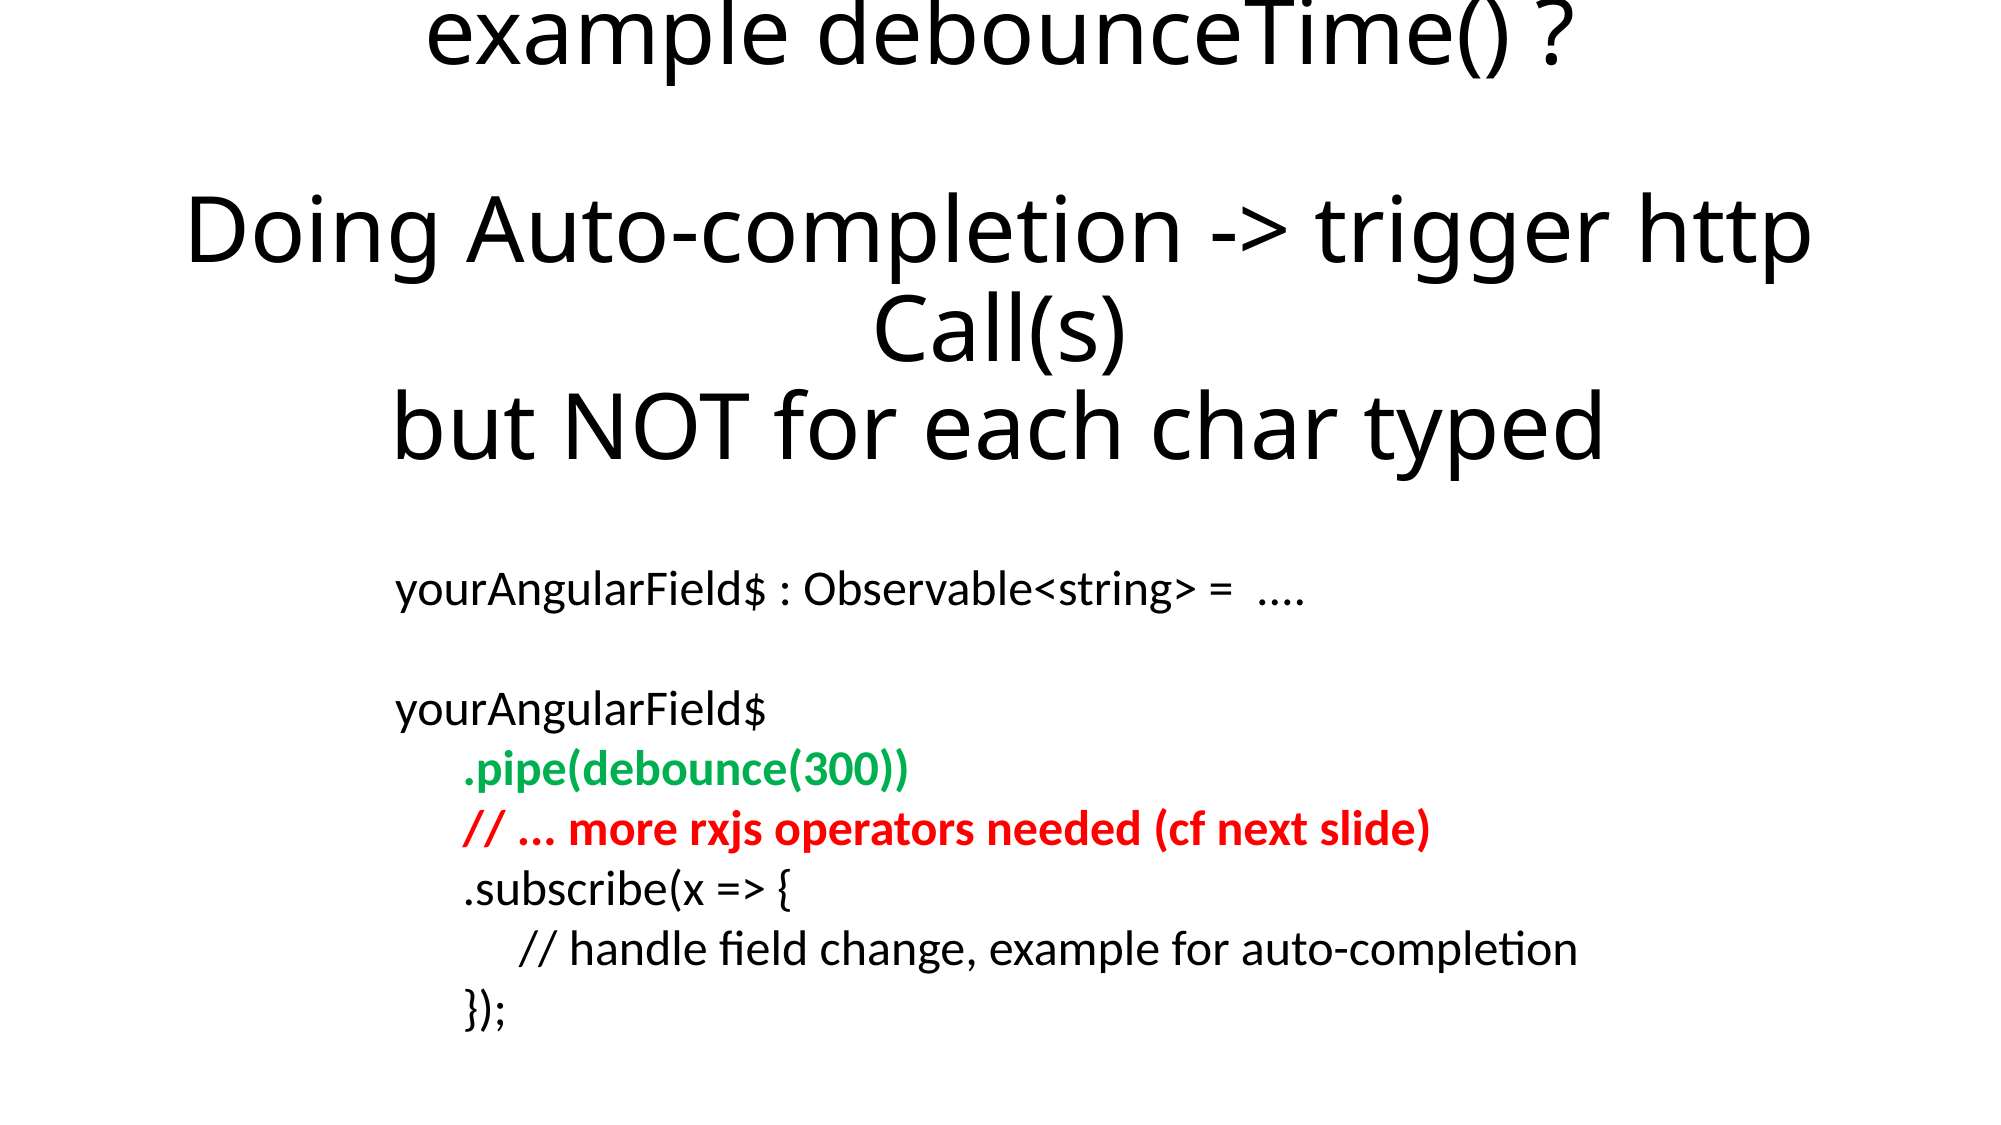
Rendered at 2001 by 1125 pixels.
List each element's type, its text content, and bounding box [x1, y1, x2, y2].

title example debounceTime() ? Doing Auto-completion -> trigger http Call(s) but NOT for each char typed [137, 59, 1863, 515]
text_box yourAngularField$ : Observable<string> = .... yourAngularField$ .pipe(debounce(300)) // ... more rxjs operators needed (cf next slide) .subscribe(x => { // handle field change, example for auto-completion }); [380, 547, 1594, 1103]
